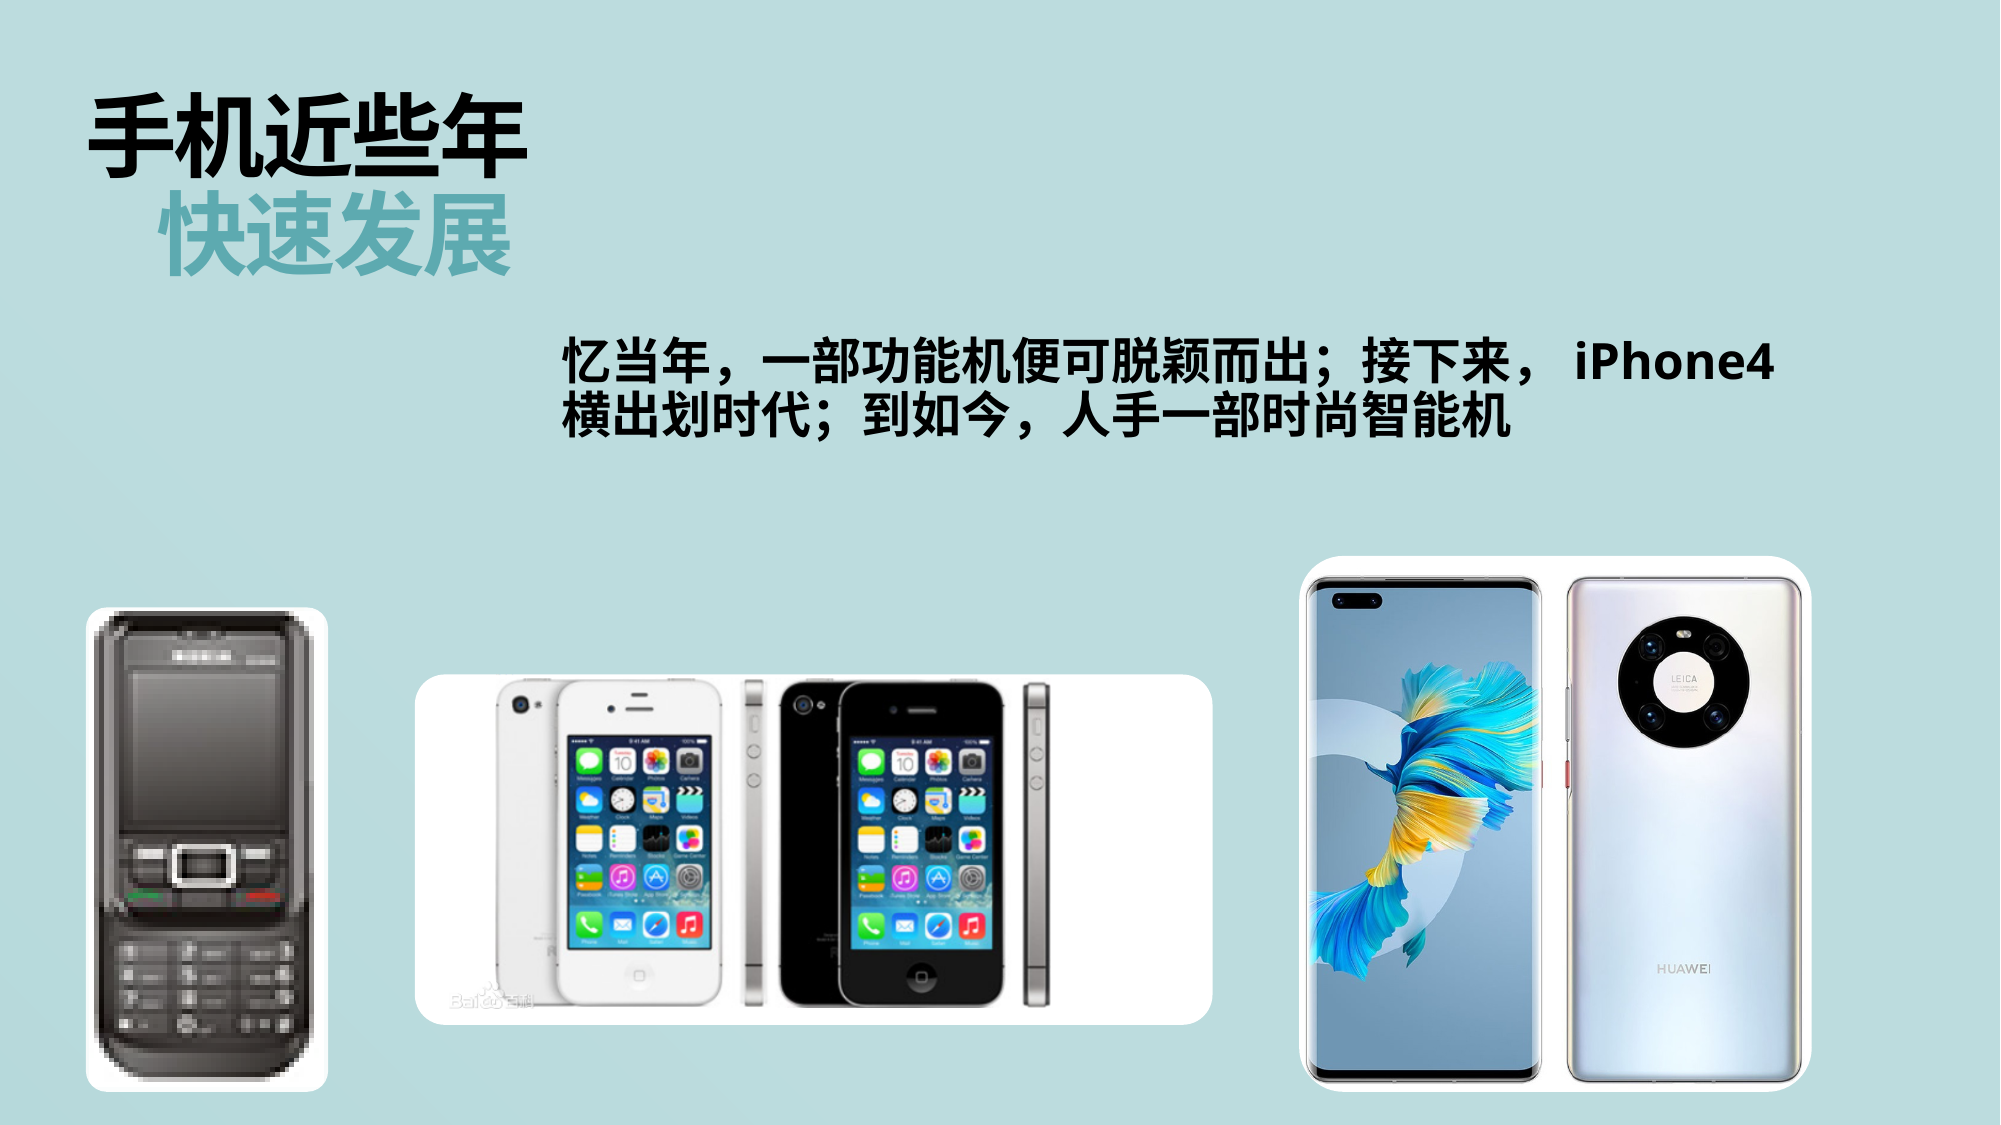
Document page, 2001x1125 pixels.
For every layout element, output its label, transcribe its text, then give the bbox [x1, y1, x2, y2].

list 忆当年，一部功能机便可脱颖而出；接下来，iPhone4横出划时代；到如今，人手一部时尚智能机 [546, 214, 1791, 452]
picture [85, 607, 329, 1092]
picture [1299, 555, 1812, 1092]
picture [414, 674, 1213, 1025]
title 手机近些年 快速发展 [0, 78, 547, 297]
